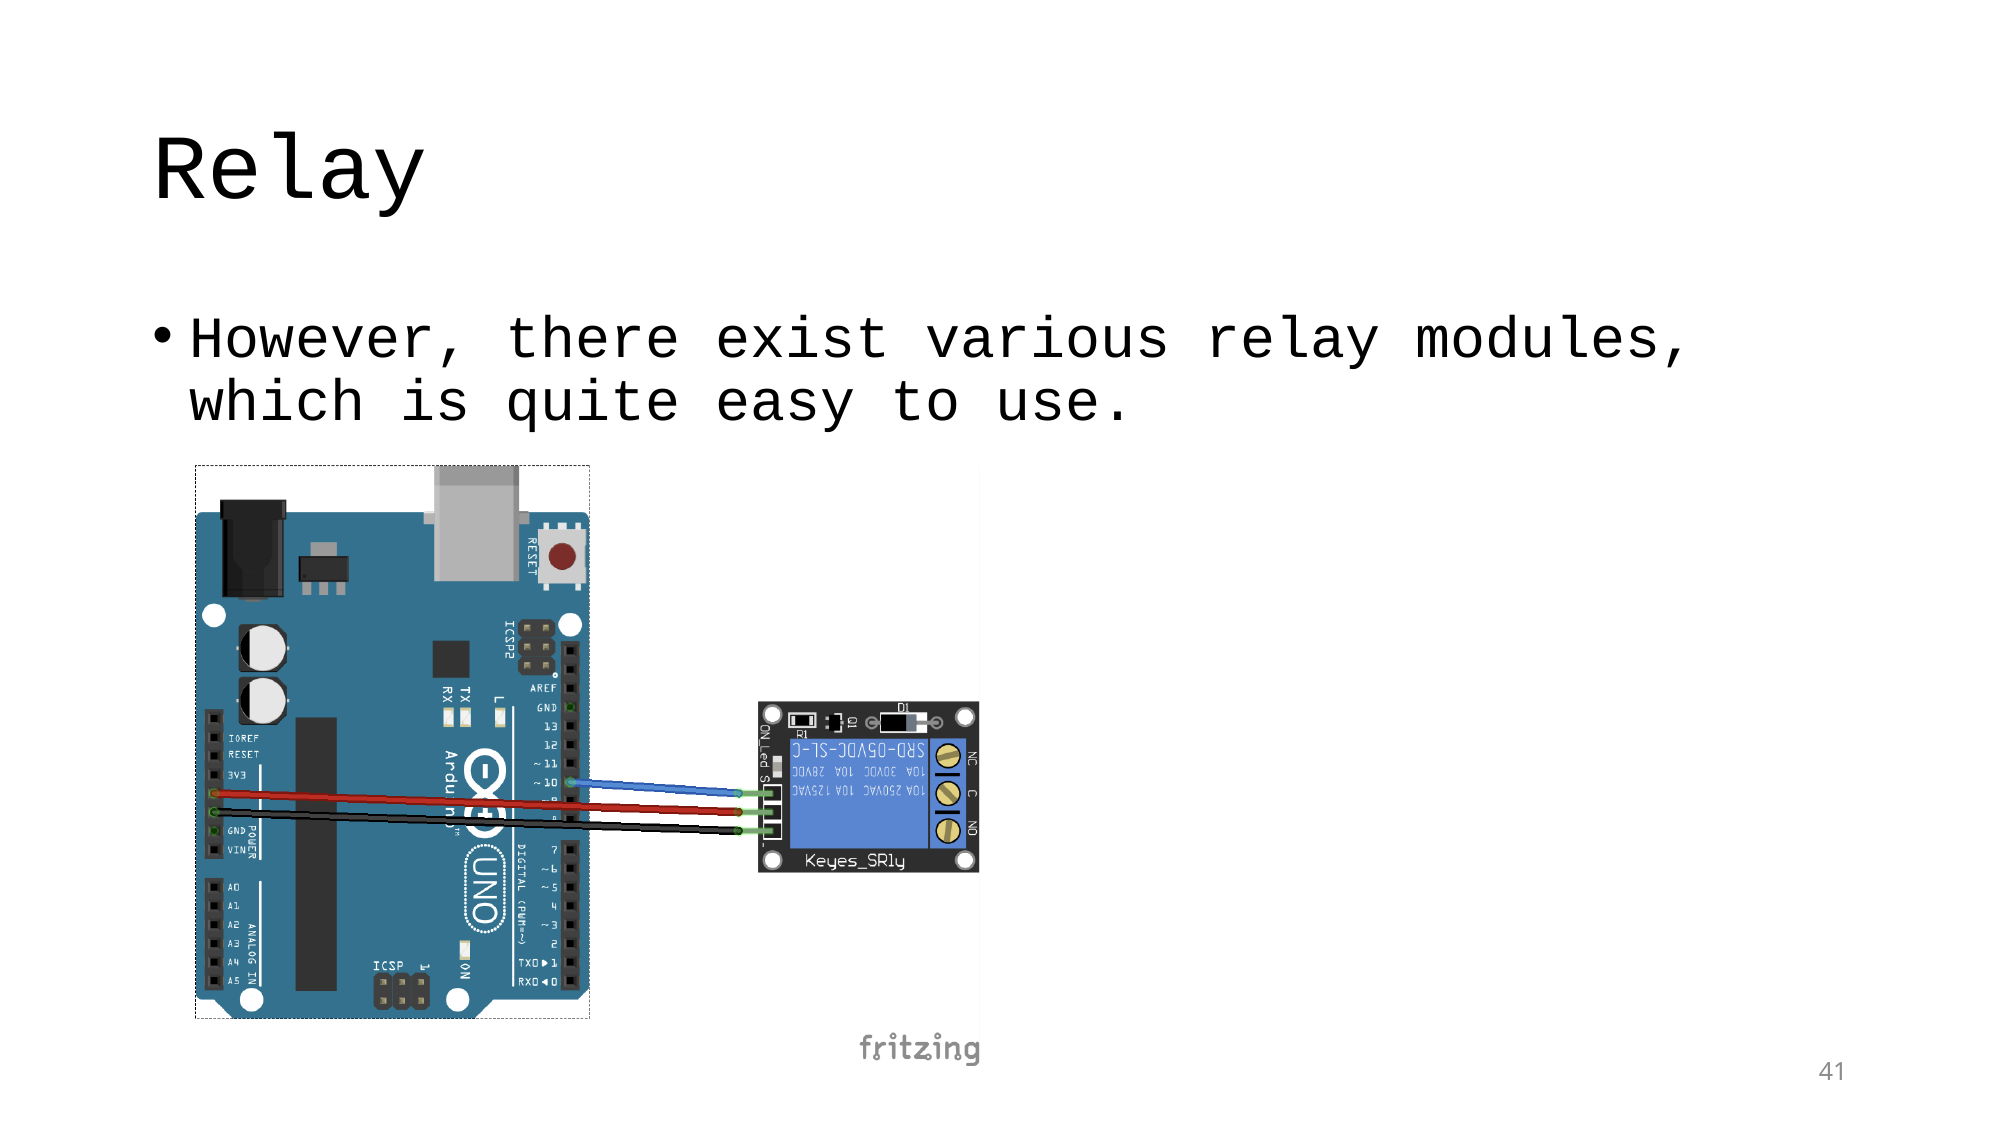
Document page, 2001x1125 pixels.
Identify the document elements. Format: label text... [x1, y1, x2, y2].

picture [195, 465, 980, 1066]
slide_number 41 [1412, 1042, 1863, 1103]
list However, there exist various relay modules, which is quite easy to use. [137, 299, 1863, 1014]
title Relay [137, 59, 1863, 278]
